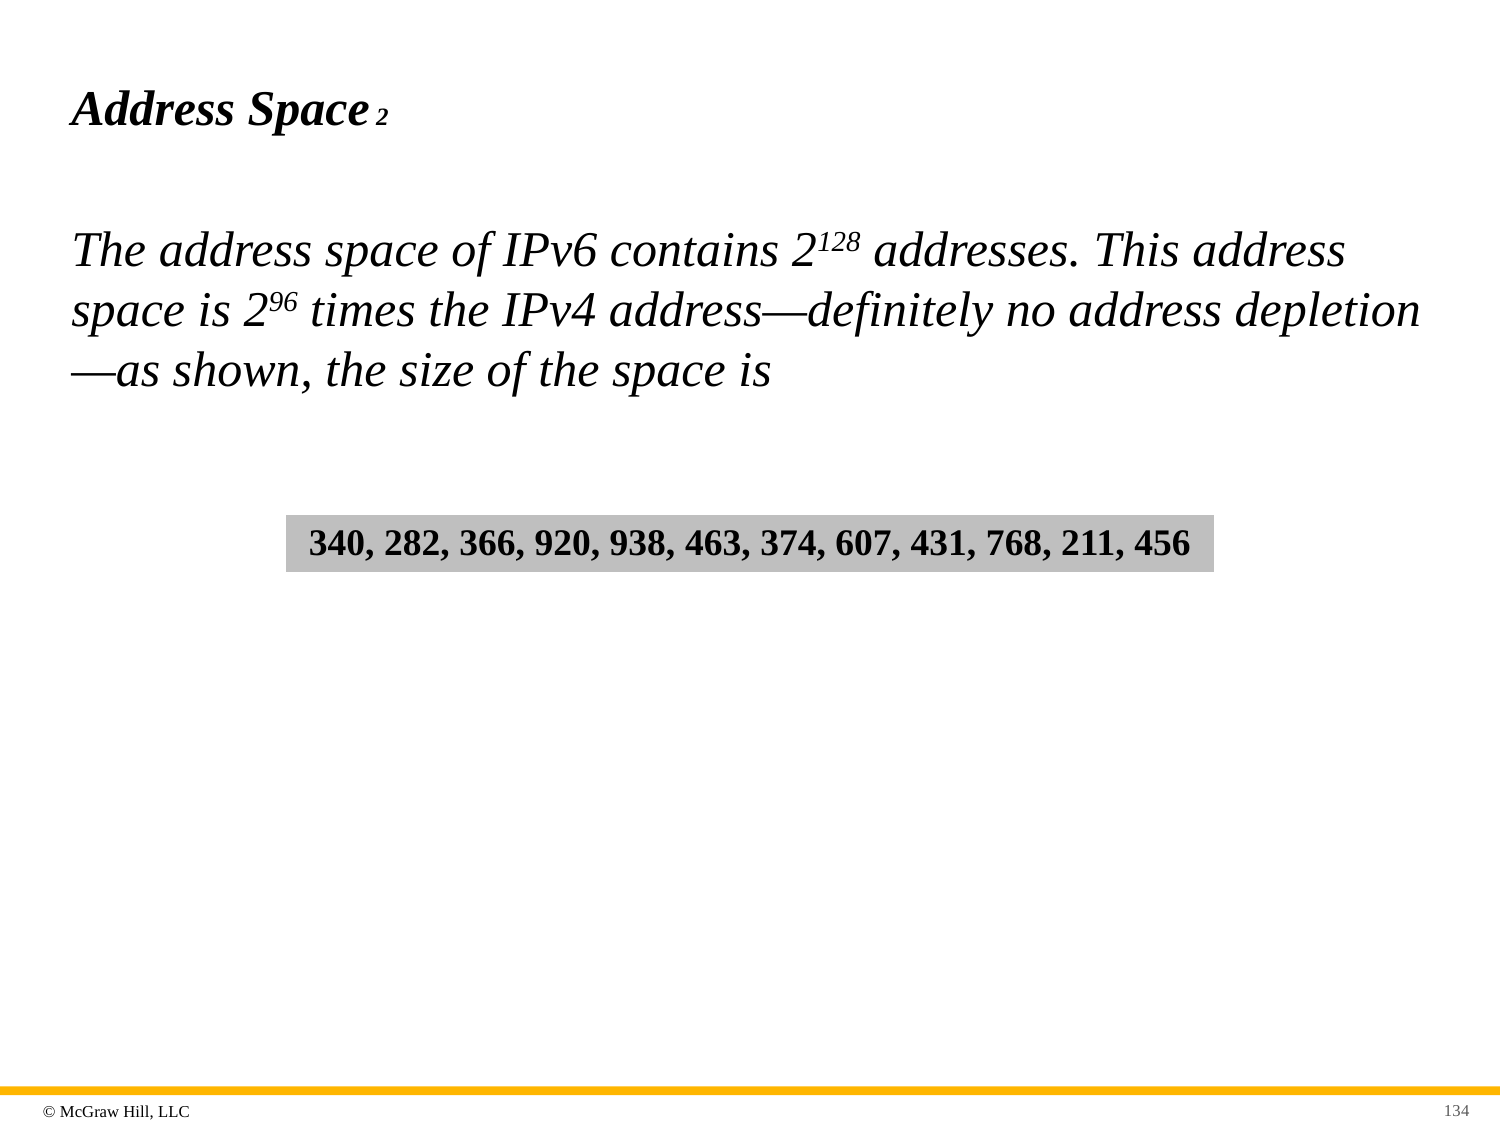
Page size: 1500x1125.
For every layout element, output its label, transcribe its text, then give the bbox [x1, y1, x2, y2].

title Address Space 2 [56, 50, 1444, 162]
slide_number 134 [1418, 1096, 1477, 1123]
list The address space of IPv6 contains 2128 addresses. This address space is 296 times the IPv4 address—definitely no address depletion—as shown, the size of the space is [56, 209, 1444, 435]
table_header 340, 282, 366, 920, 938, 463, 374, 607, 431, 768, 211, 456 [286, 515, 1214, 572]
